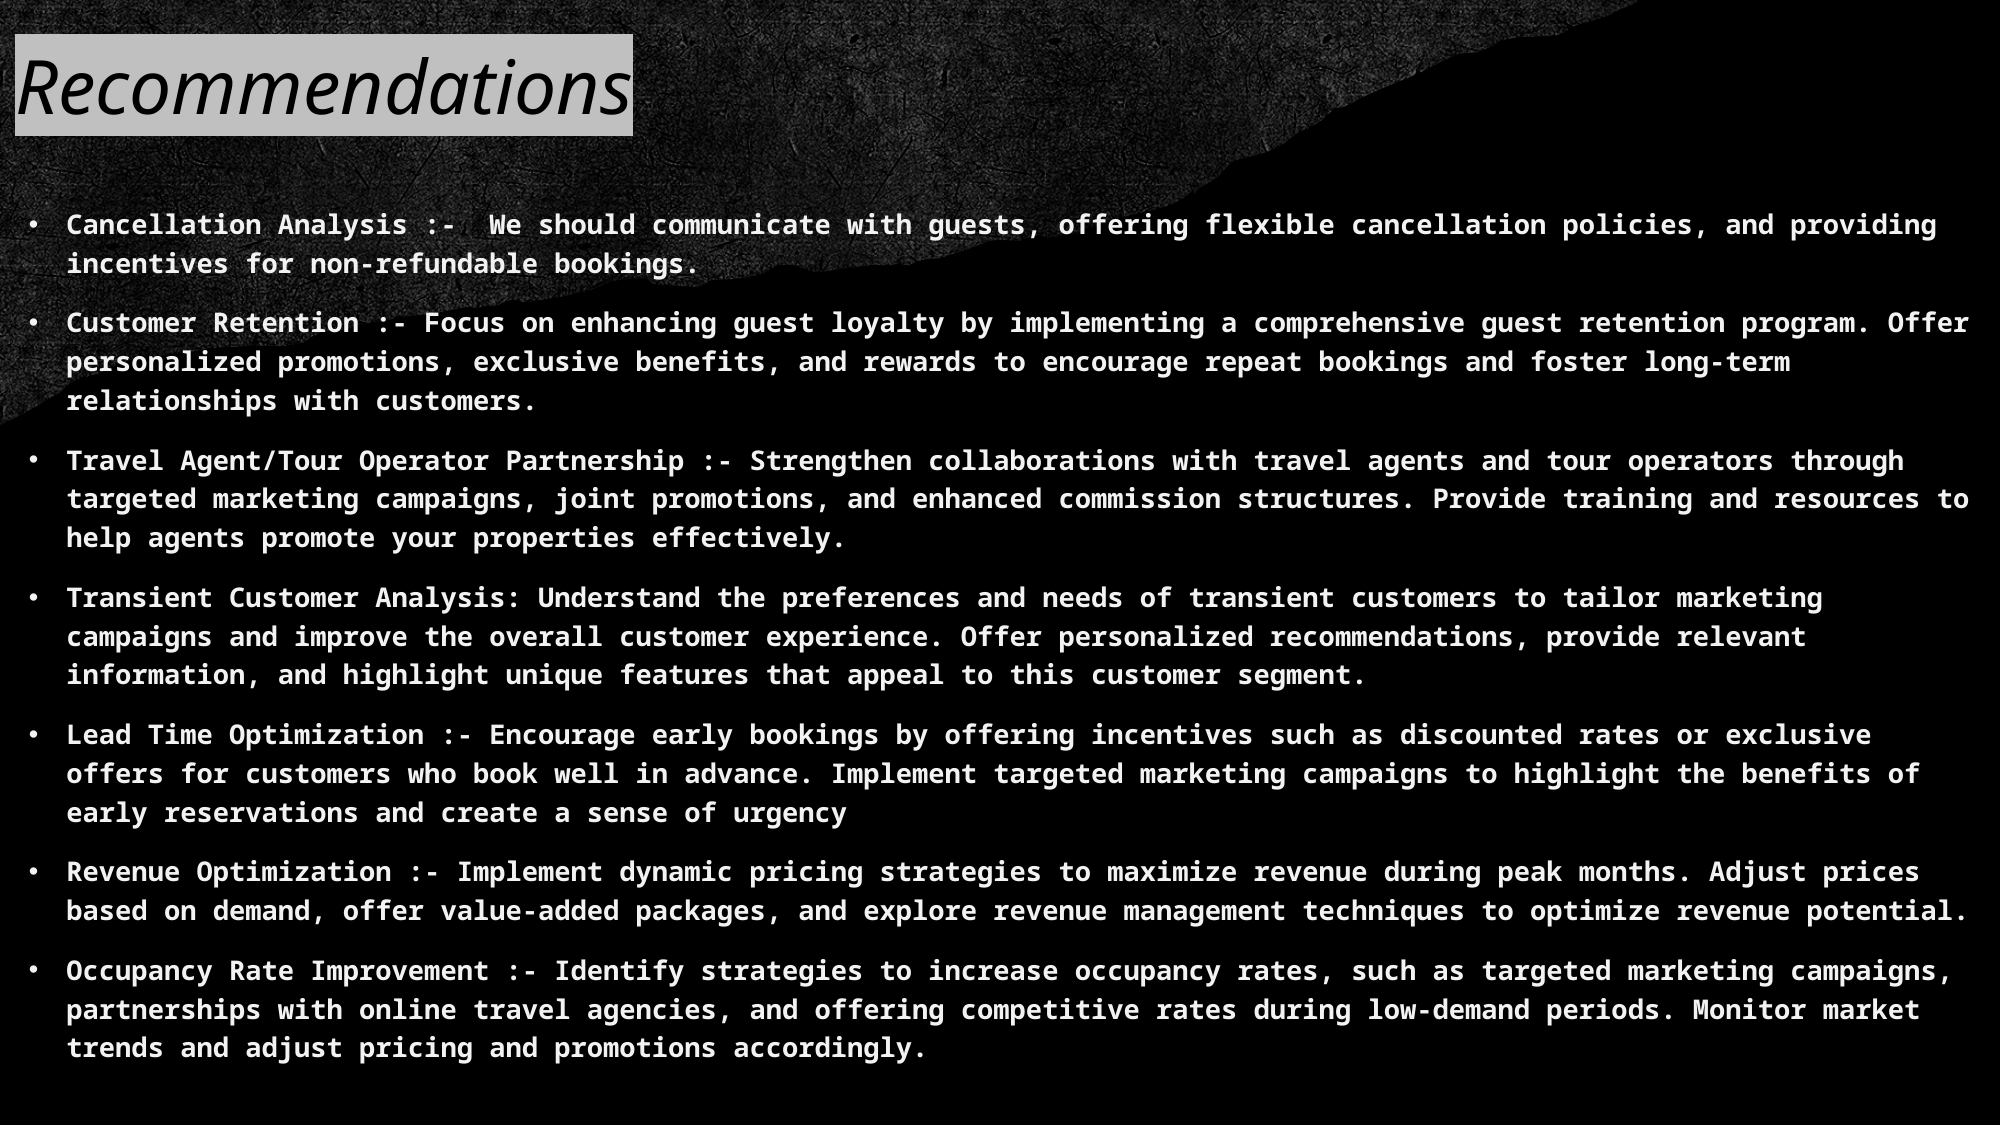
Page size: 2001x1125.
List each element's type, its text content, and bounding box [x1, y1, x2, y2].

title Recommendations [0, 13, 762, 138]
text_box [0, 0, 2000, 1125]
list Cancellation Analysis :- We should communicate with guests, offering flexible cancellation policies, and providing incentives for non-refundable bookings. Customer Retention :- Focus on enhancing guest loyalty by implementing a comprehensive guest retention program. Offer personalized promotions, exclusive benefits, and rewards to encourage repeat bookings and foster long-term relationships with customers. Travel Agent/Tour Operator Partnership :- Strengthen collaborations with travel agents and tour operators through targeted marketing campaigns, joint promotions, and enhanced commission structures. Provide training and resources to help agents promote your properties effectively. Transient Customer Analysis: Understand the preferences and needs of transient customers to tailor marketing campaigns and improve the overall customer experience. Offer personalized recommendations, provide relevant information, and highlight unique features that appeal to this customer segment. Lead Time Optimization :- Encourage early bookings by offering incentives such as discounted rates or exclusive offers for customers who book well in advance. Implement targeted marketing campaigns to highlight the benefits of early reservations and create a sense of urgency Revenue Optimization :- Implement dynamic pricing strategies to maximize revenue during peak months. Adjust prices based on demand, offer value-added packages, and explore revenue management techniques to optimize revenue potential. Occupancy Rate Improvement :- Identify strategies to increase occupancy rates, such as targeted marketing campaigns, partnerships with online travel agencies, and offering competitive rates during low-demand periods. Monitor market trends and adjust pricing and promotions accordingly. [13, 145, 1985, 1120]
text_box [0, 0, 1642, 427]
